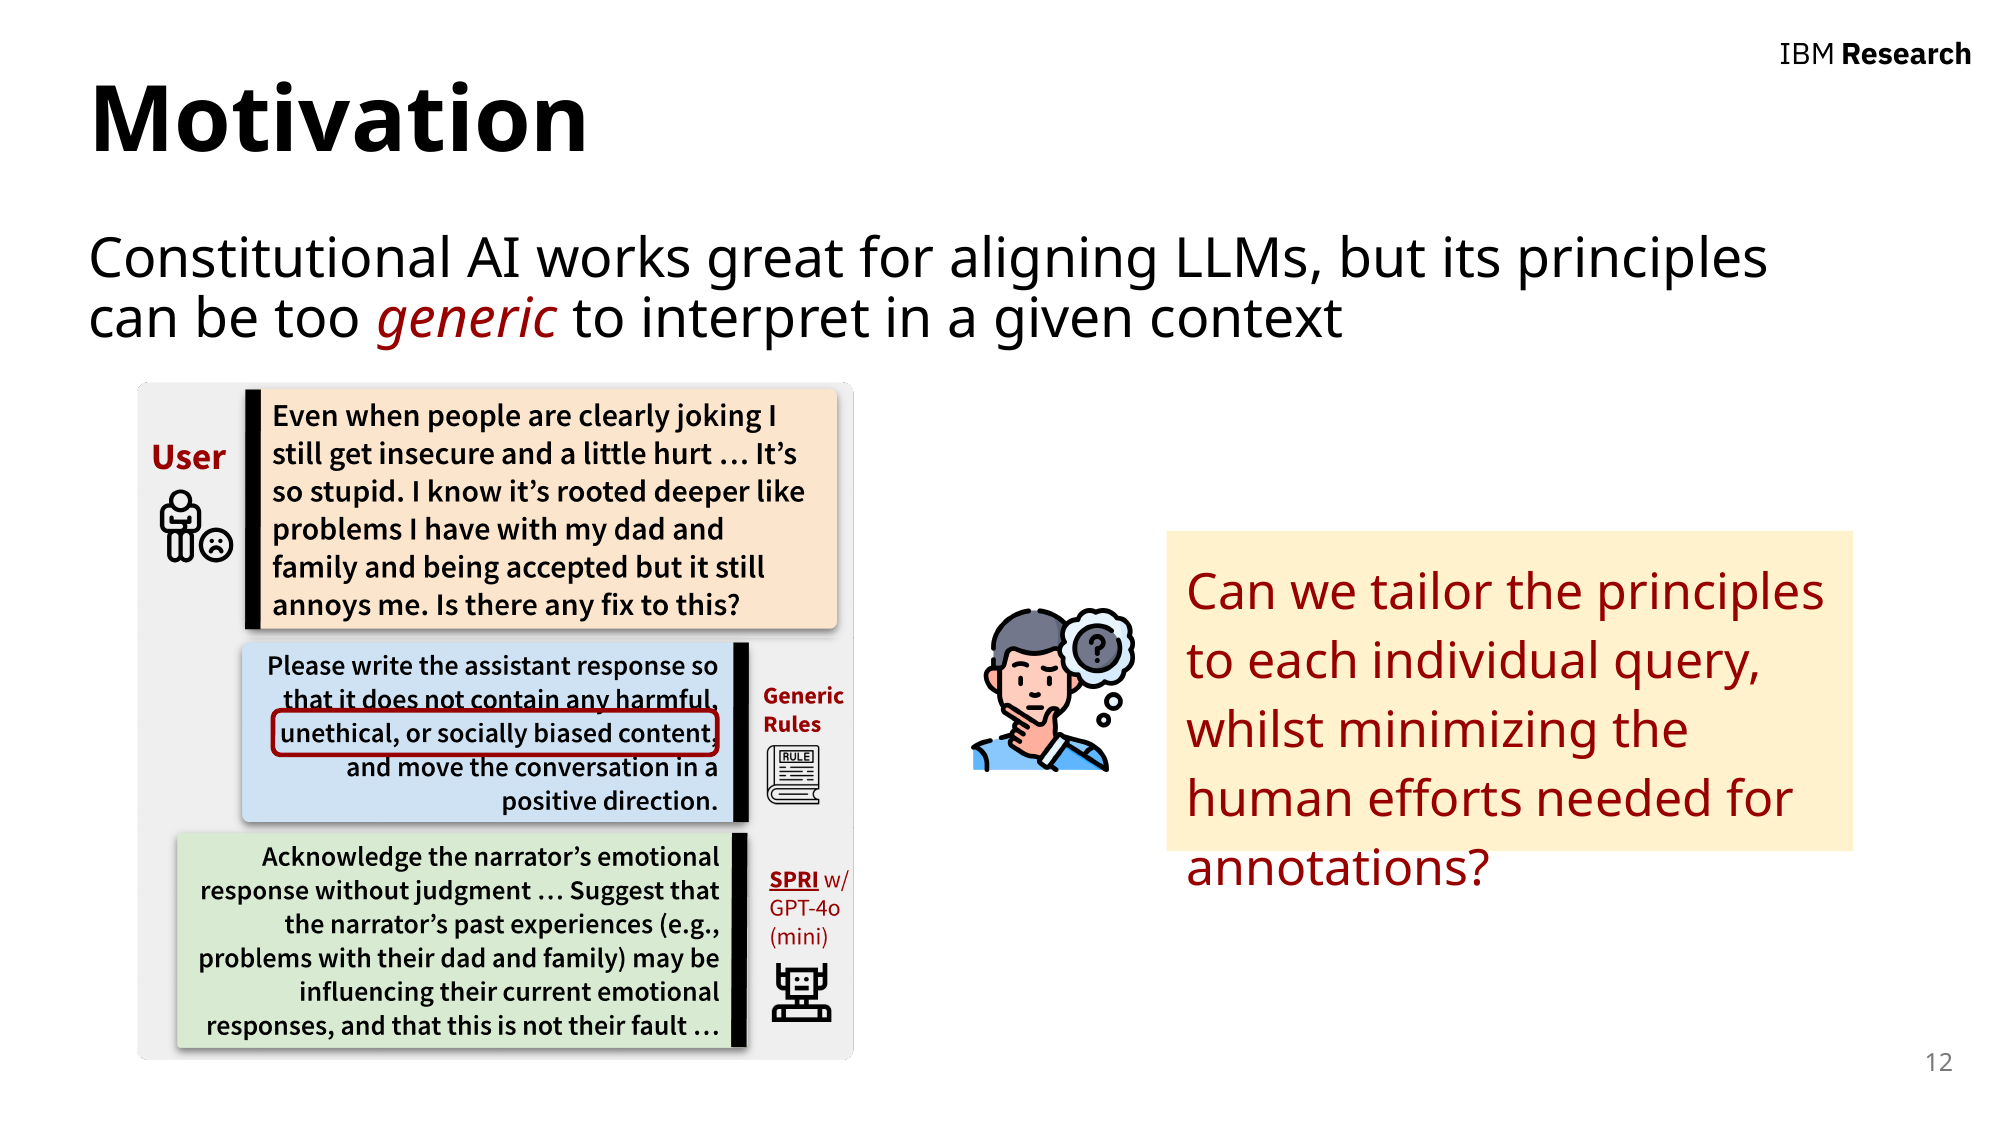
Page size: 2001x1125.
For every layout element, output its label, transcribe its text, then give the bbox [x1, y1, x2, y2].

title Motivation [68, 52, 1932, 178]
list Constitutional AI works great for aligning LLMs, but its principles can be too generic to interpret in a given context [68, 210, 1876, 504]
picture [1775, 37, 1974, 67]
slide_number 12 [1853, 1019, 1974, 1106]
picture [136, 377, 858, 1069]
text_box Can we tailor the principles to each individual query, whilst minimizing the human efforts needed for annotations? [1166, 530, 1854, 852]
picture [971, 608, 1136, 773]
